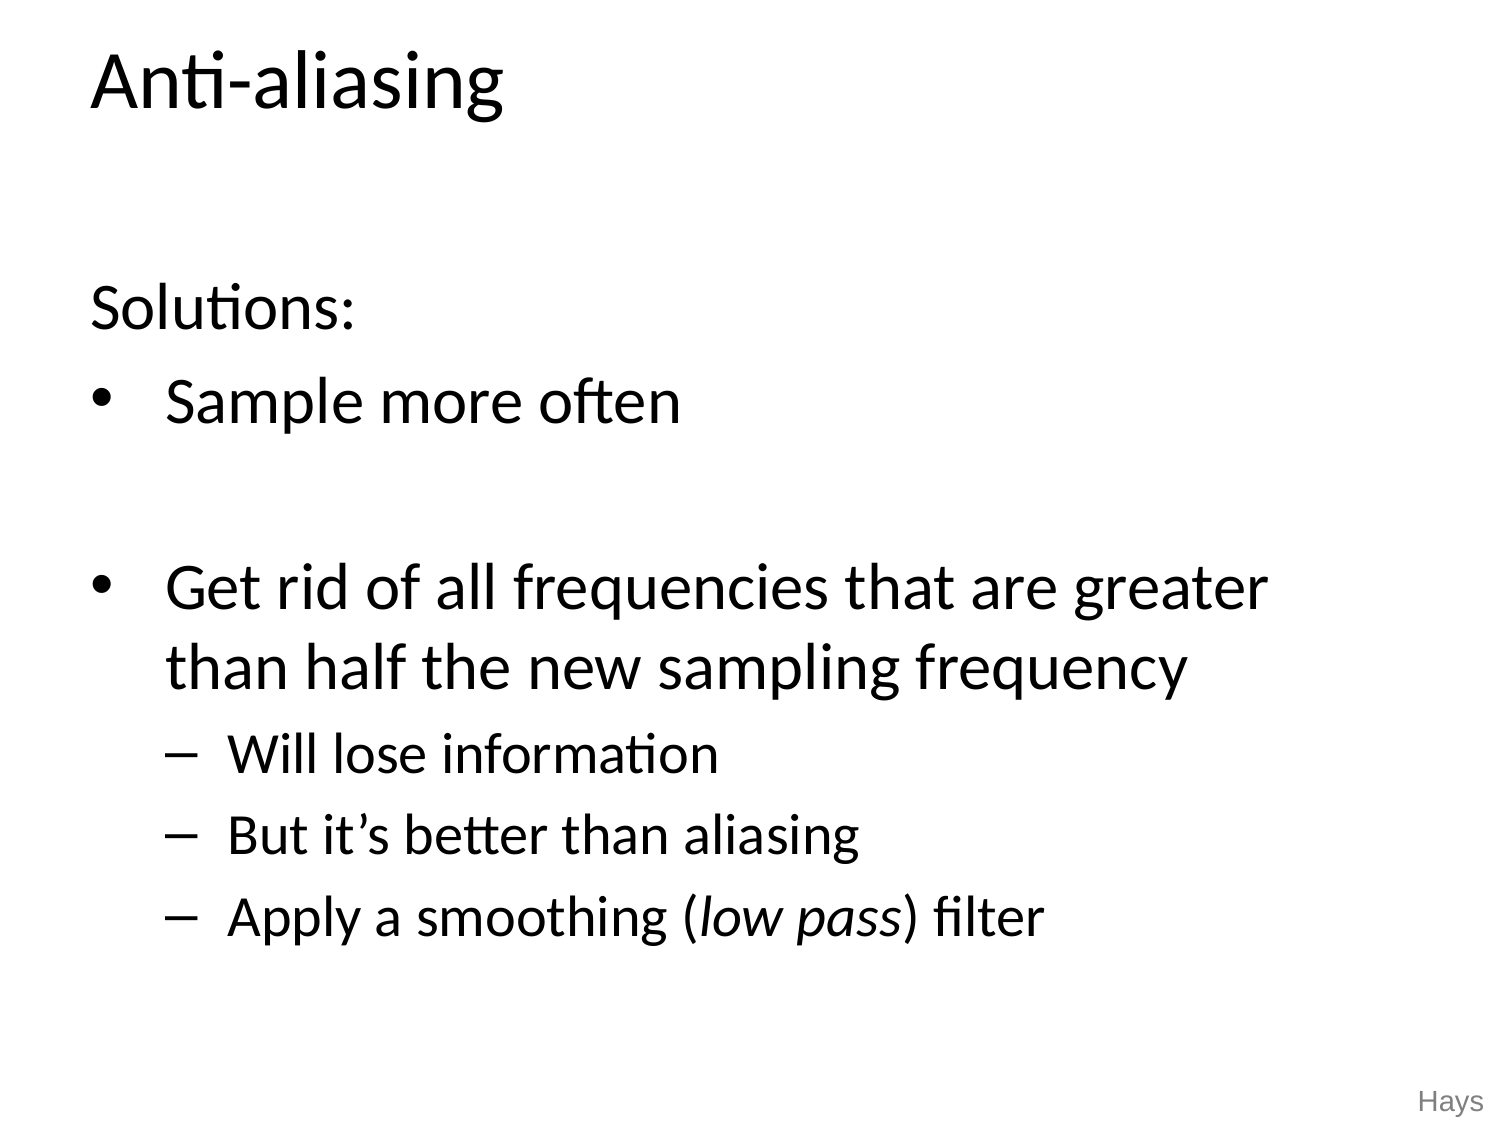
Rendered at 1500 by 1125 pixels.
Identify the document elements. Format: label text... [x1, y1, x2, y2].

list Solutions: Sample more often Get rid of all frequencies that are greater than half the new sampling frequency Will lose information But it’s better than aliasing Apply a smoothing (low pass) filter [75, 162, 1425, 1005]
text_box Hays [1403, 1074, 1500, 1125]
title Anti-aliasing [75, 0, 1425, 150]
